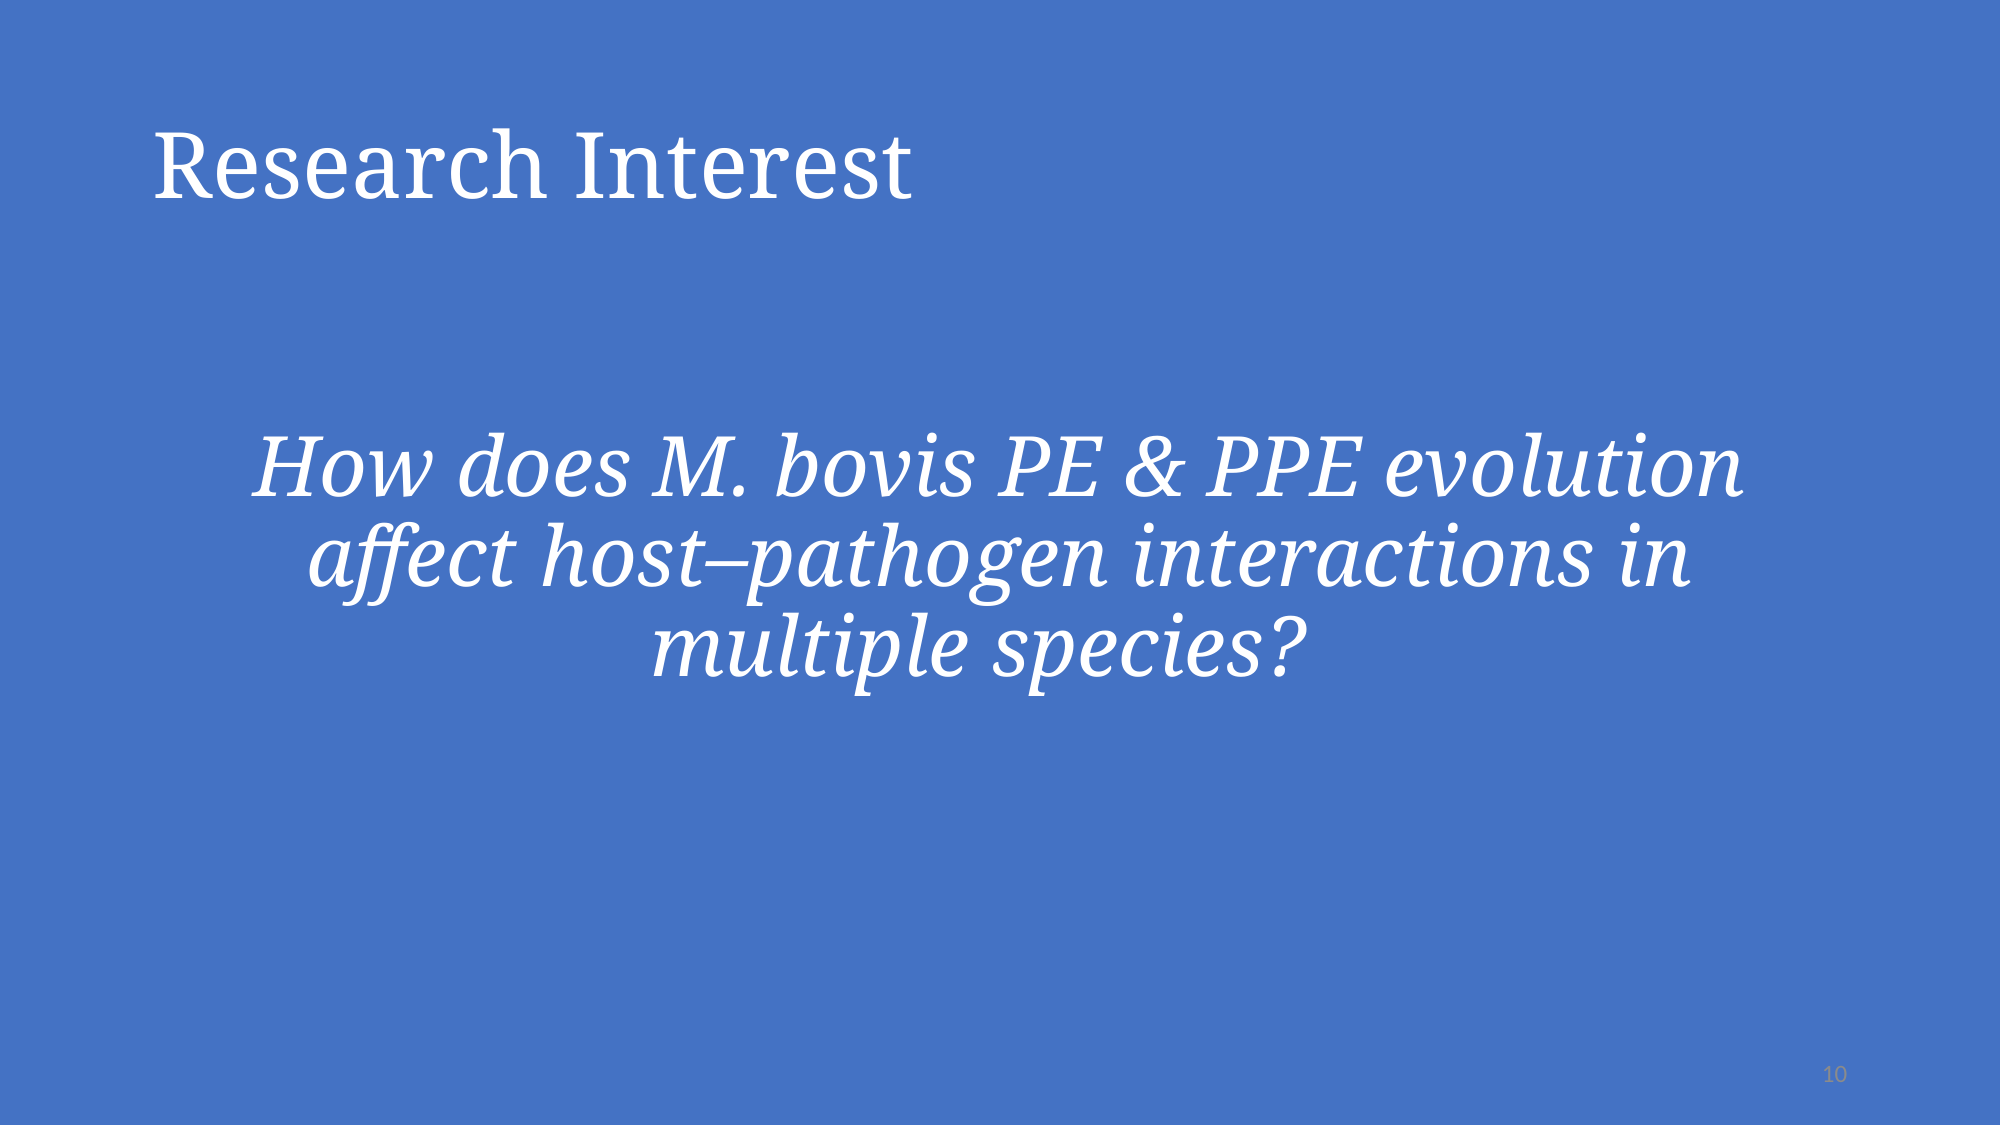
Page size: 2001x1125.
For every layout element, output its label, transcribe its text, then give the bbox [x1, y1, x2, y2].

list How does M. bovis PE & PPE evolution affect host–pathogen interactions in multiple species? [137, 299, 1863, 1014]
slide_number 10 [1412, 1042, 1863, 1103]
title Research Interest [137, 59, 1863, 278]
